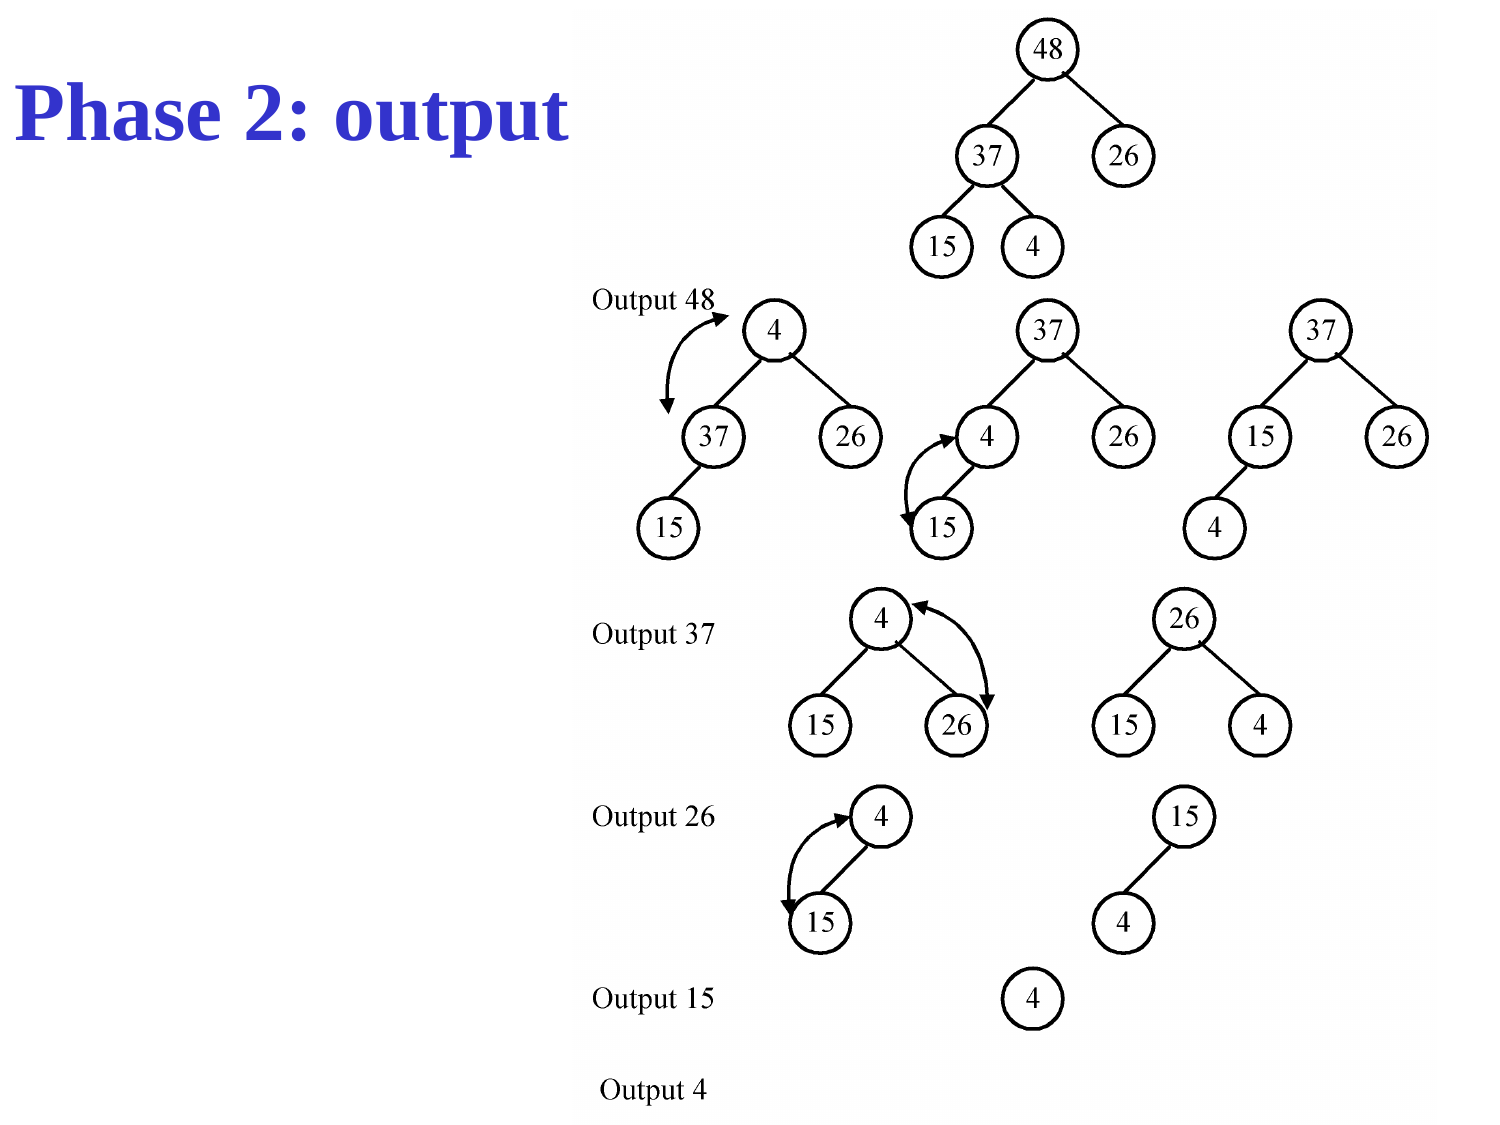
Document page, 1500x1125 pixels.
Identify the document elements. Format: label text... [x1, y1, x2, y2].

text_box Phase 2: output [0, 50, 567, 165]
picture [572, 9, 1438, 1125]
